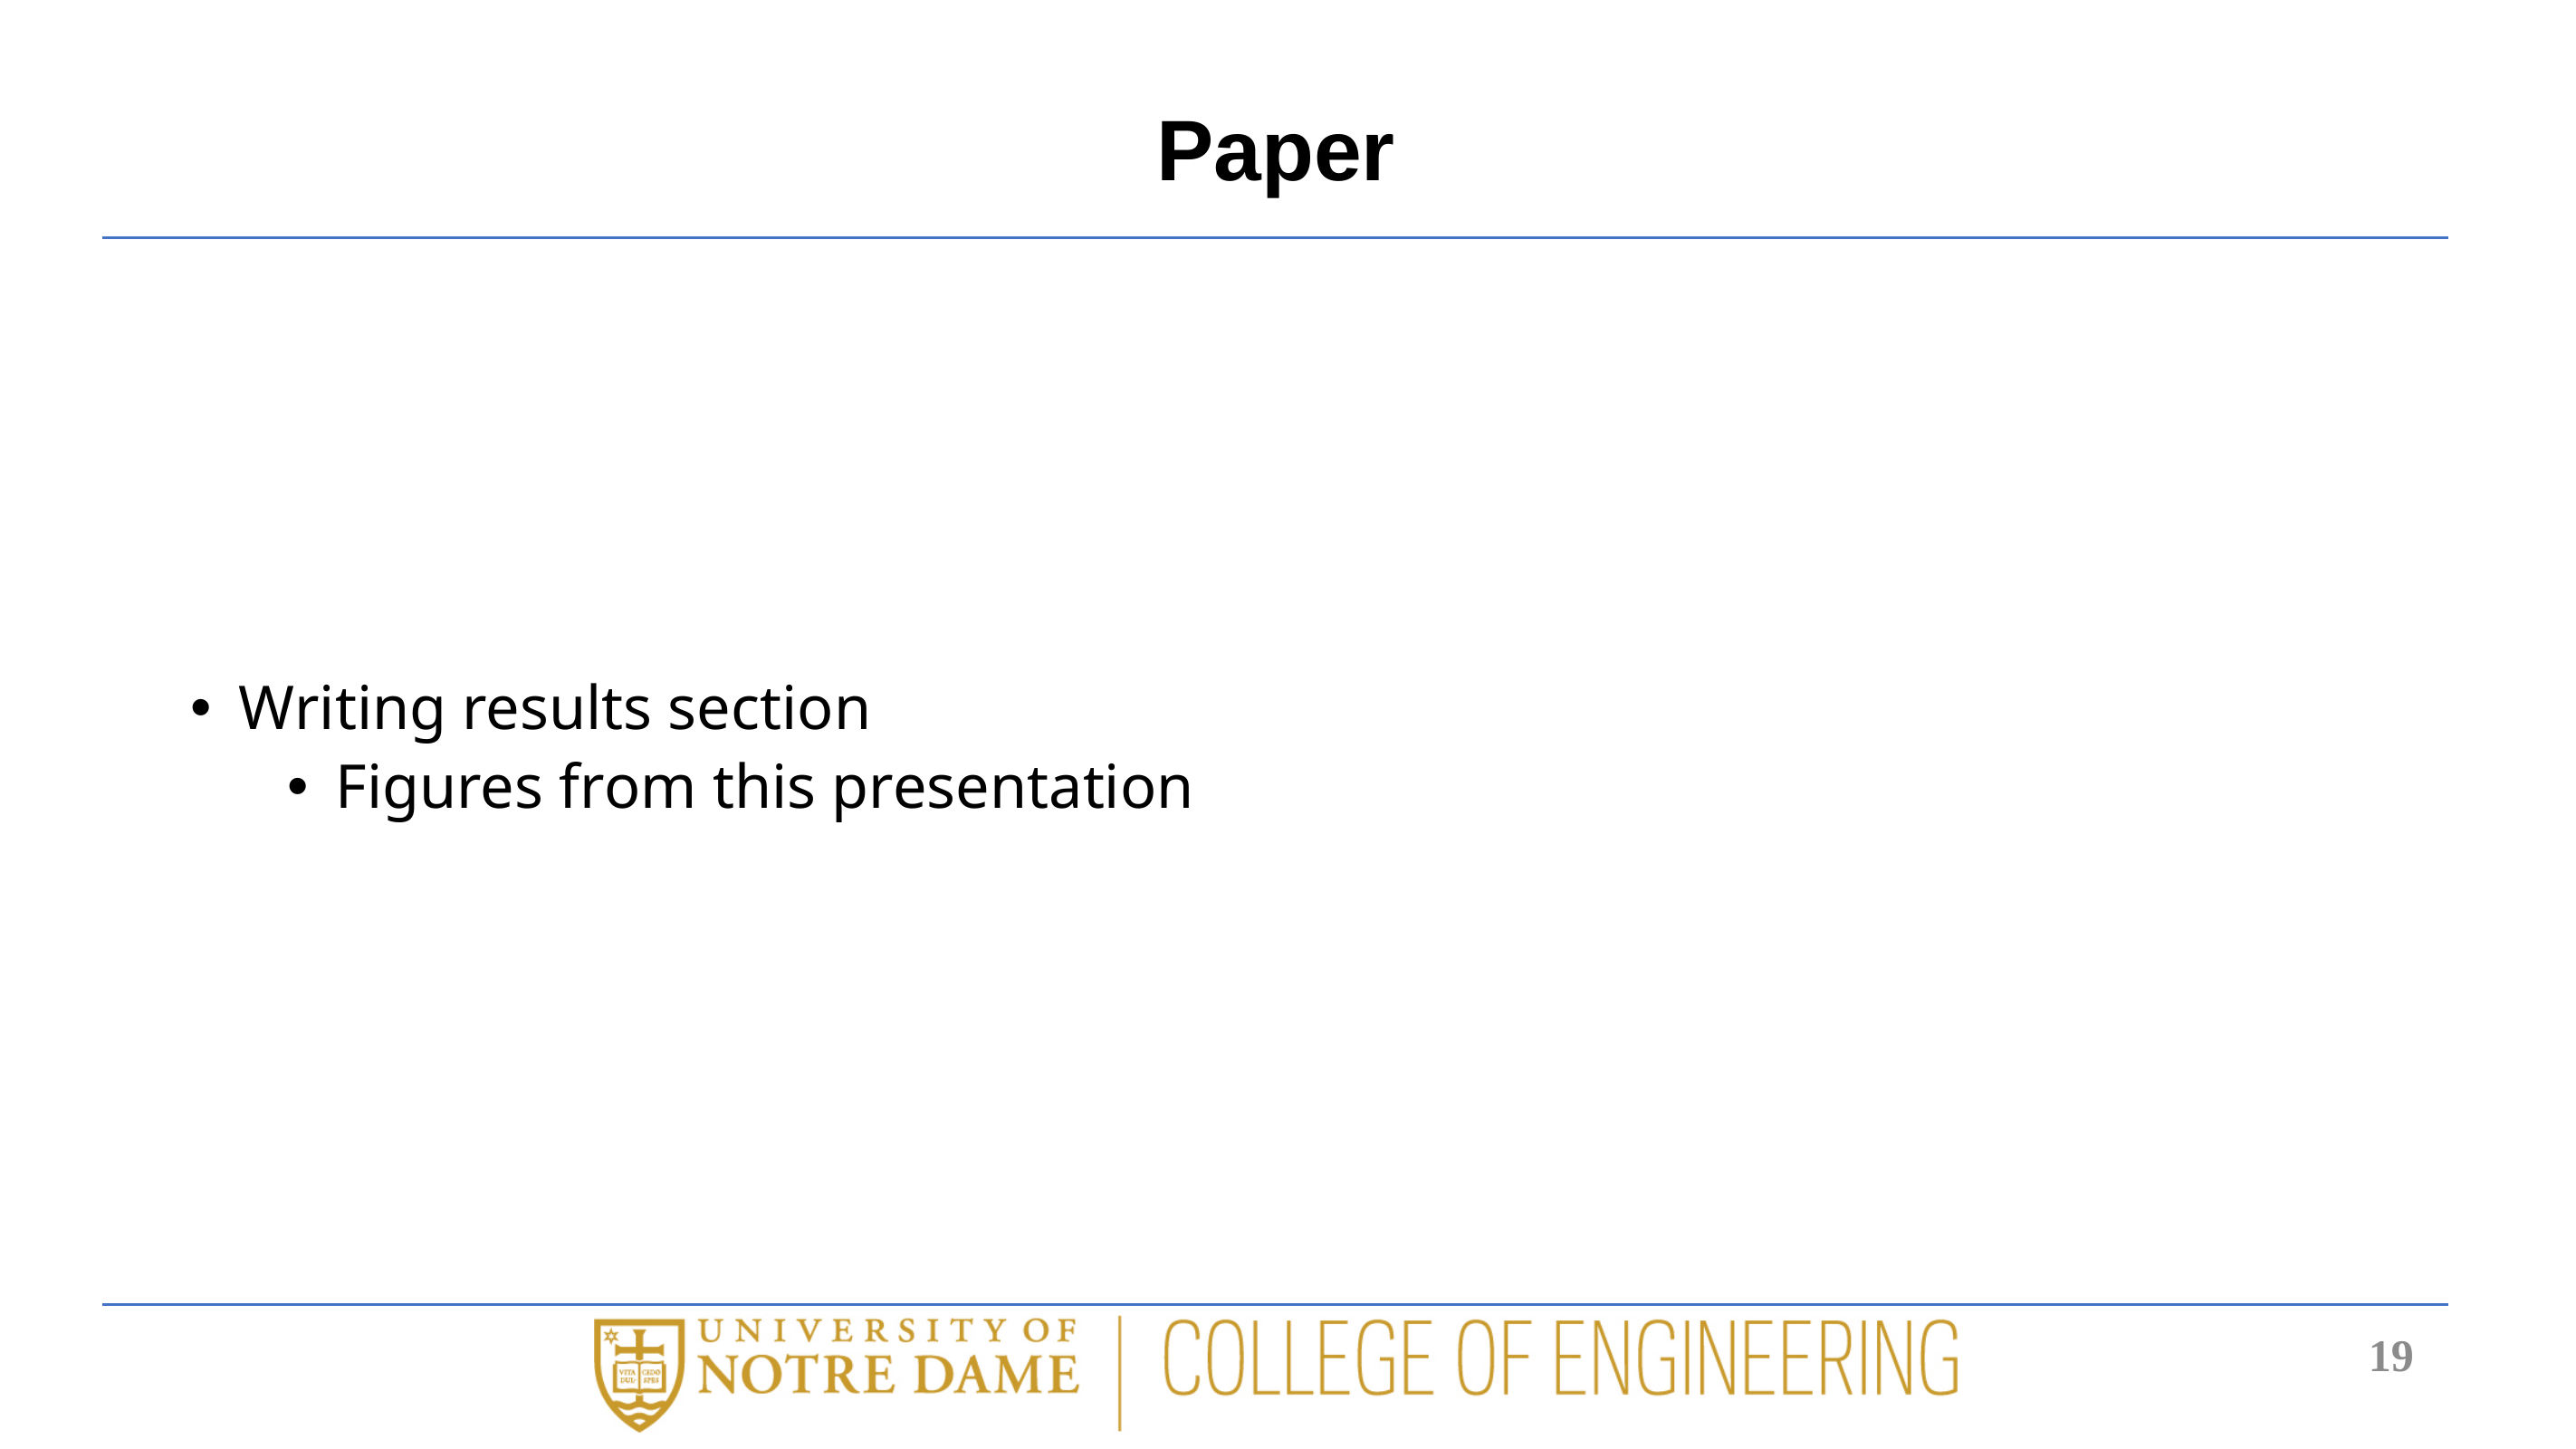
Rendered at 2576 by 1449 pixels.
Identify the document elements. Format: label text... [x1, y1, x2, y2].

slide_number 19 [1985, 1315, 2428, 1393]
list Writing results section Figures from this presentation [177, 237, 2399, 1262]
title Paper [177, 81, 2399, 225]
picture [594, 1315, 1958, 1434]
